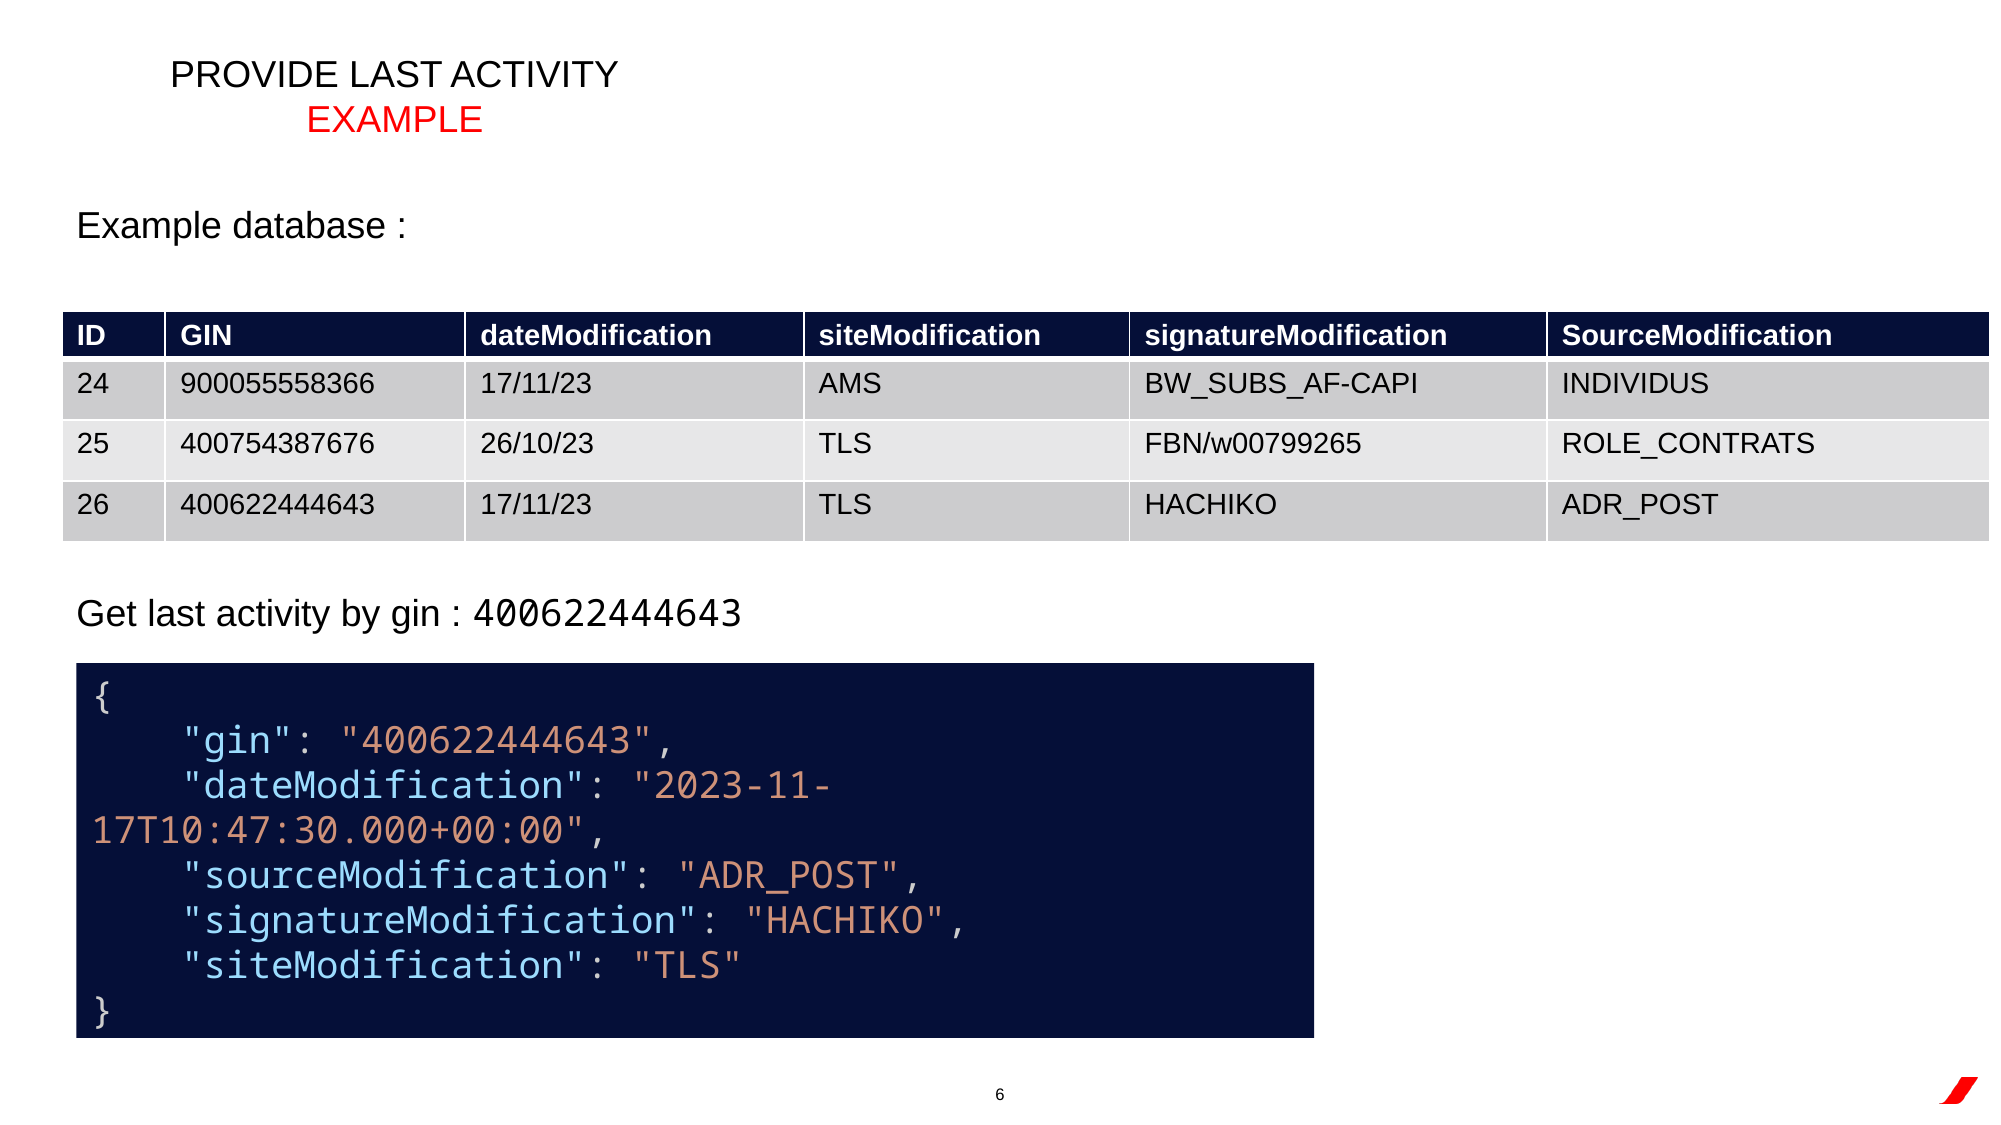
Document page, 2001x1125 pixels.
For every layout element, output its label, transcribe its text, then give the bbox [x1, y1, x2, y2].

table_cell ADR_POST [1548, 482, 1989, 541]
table_cell FBN/w00799265 [1130, 421, 1546, 480]
table_header SourceModification [1548, 312, 1989, 356]
text_box PROVIDE LAST ACTIVITY EXAMPLE [102, 10, 688, 179]
table_cell TLS [805, 482, 1129, 541]
table_cell 26/10/23 [466, 421, 803, 480]
table_cell 17/11/23 [466, 482, 803, 541]
table_cell 17/11/23 [466, 362, 803, 419]
table_cell TLS [805, 421, 1129, 480]
table_cell HACHIKO [1130, 482, 1546, 541]
table_header GIN [166, 312, 464, 356]
text_box Example database : [61, 194, 775, 254]
text_box { "gin": "400622444643", "dateModification": "2023-11-17T10:47:30.000+00:00", "sourceModification": "ADR_POST", "signatureModification": "HACHIKO", "siteModification": "TLS" } [76, 663, 1315, 1038]
slide_number 6 [774, 1076, 1225, 1113]
table_cell INDIVIDUS [1548, 362, 1989, 419]
table_cell 400754387676 [166, 421, 464, 480]
table_cell 400622444643 [166, 482, 464, 541]
table_header ID [63, 312, 164, 356]
text_box Get last activity by gin : 400622444643 [61, 581, 766, 641]
table_cell AMS [805, 362, 1129, 419]
table_cell 24 [63, 362, 164, 419]
table_cell 26 [63, 482, 164, 541]
table_header siteModification [805, 312, 1129, 356]
table_cell 25 [63, 421, 164, 480]
table_header signatureModification [1130, 312, 1546, 356]
picture [1939, 1077, 1978, 1104]
table_cell ROLE_CONTRATS [1548, 421, 1989, 480]
table_cell BW_SUBS_AF-CAPI [1130, 362, 1546, 419]
table_header dateModification [466, 312, 803, 356]
table_cell 900055558366 [166, 362, 464, 419]
